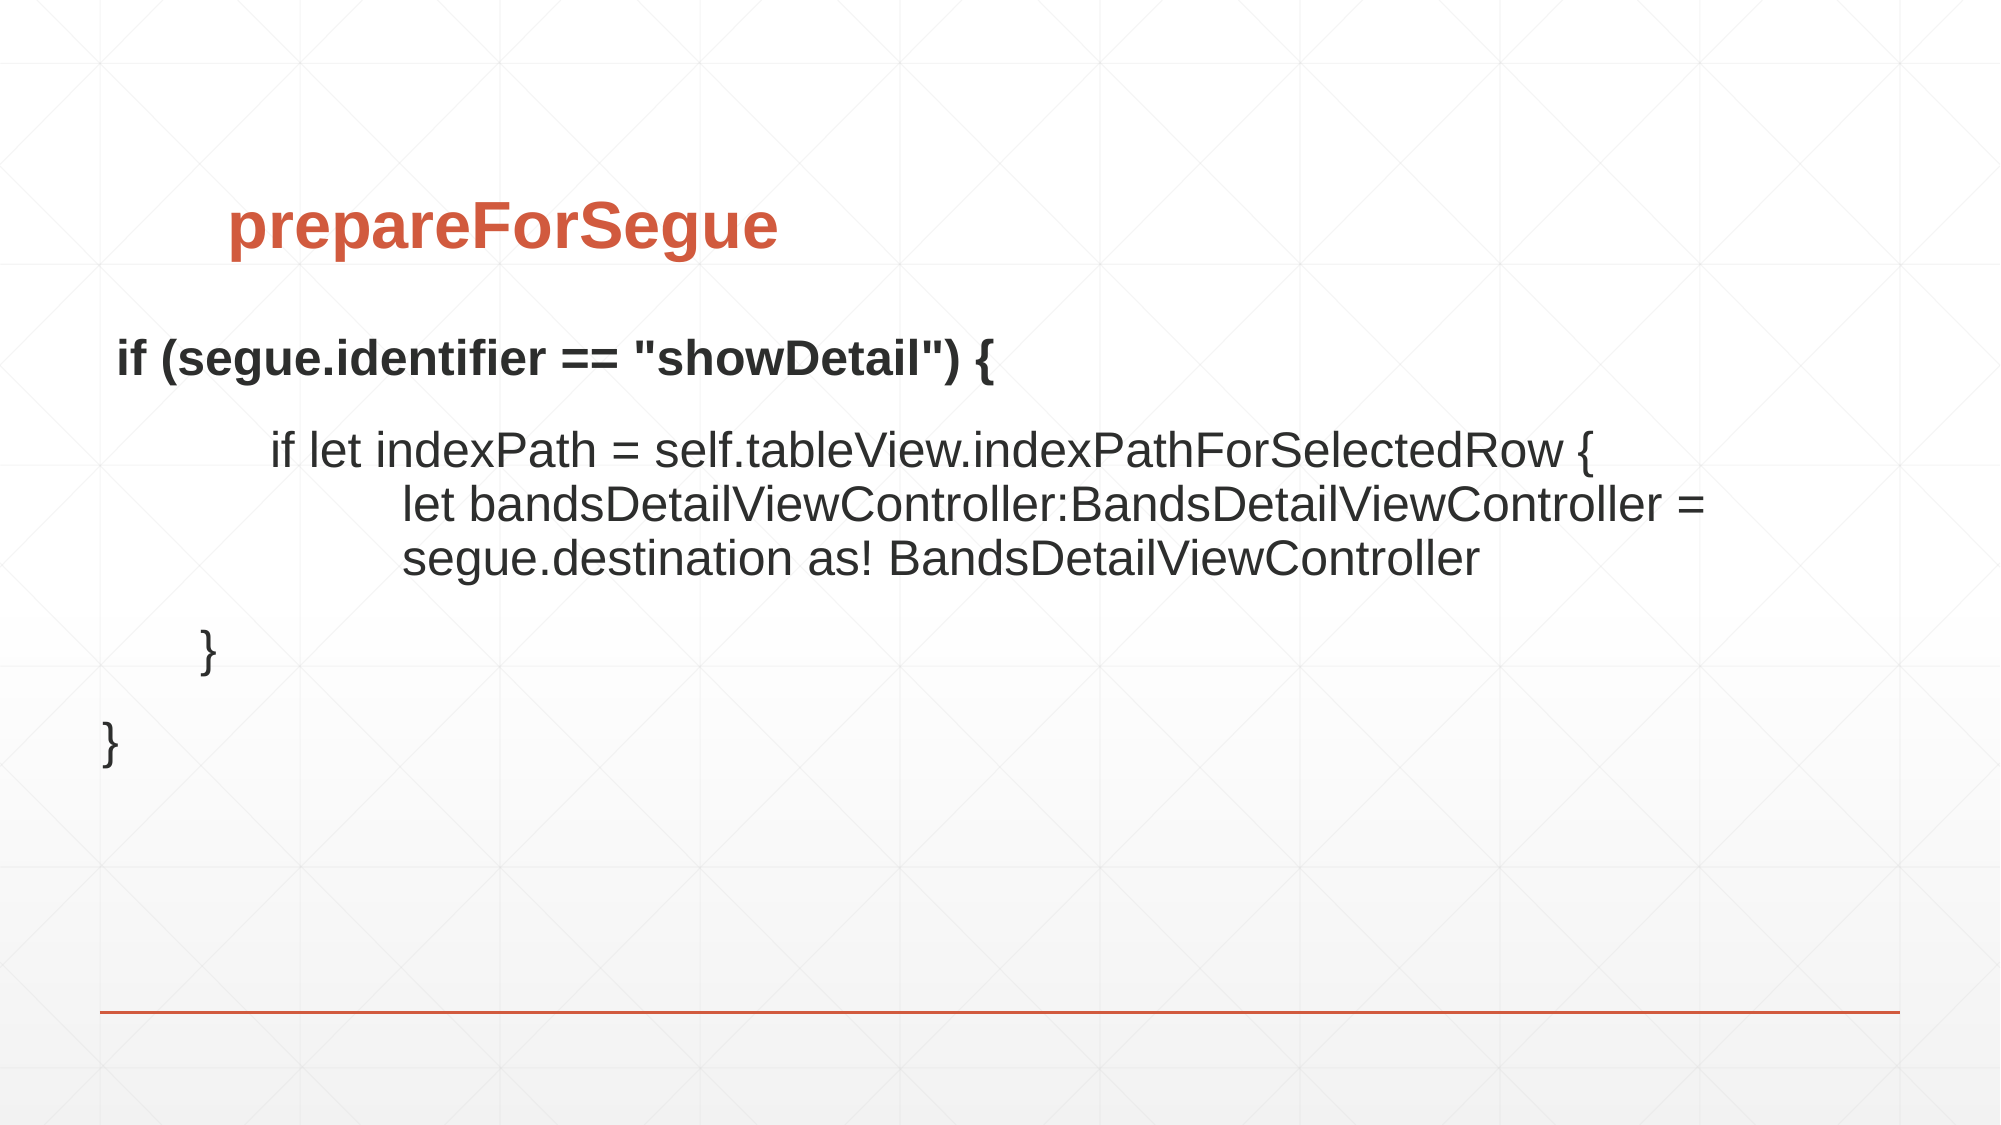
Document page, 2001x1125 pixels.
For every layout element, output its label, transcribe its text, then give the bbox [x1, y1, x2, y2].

list if (segue.identifier == "showDetail") { if let indexPath = self.tableView.indexPathForSelectedRow { let bandsDetailViewController:BandsDetailViewController = segue.destination as! BandsDetailViewController } } [86, 324, 1905, 950]
title prepareForSegue [212, 82, 1788, 271]
